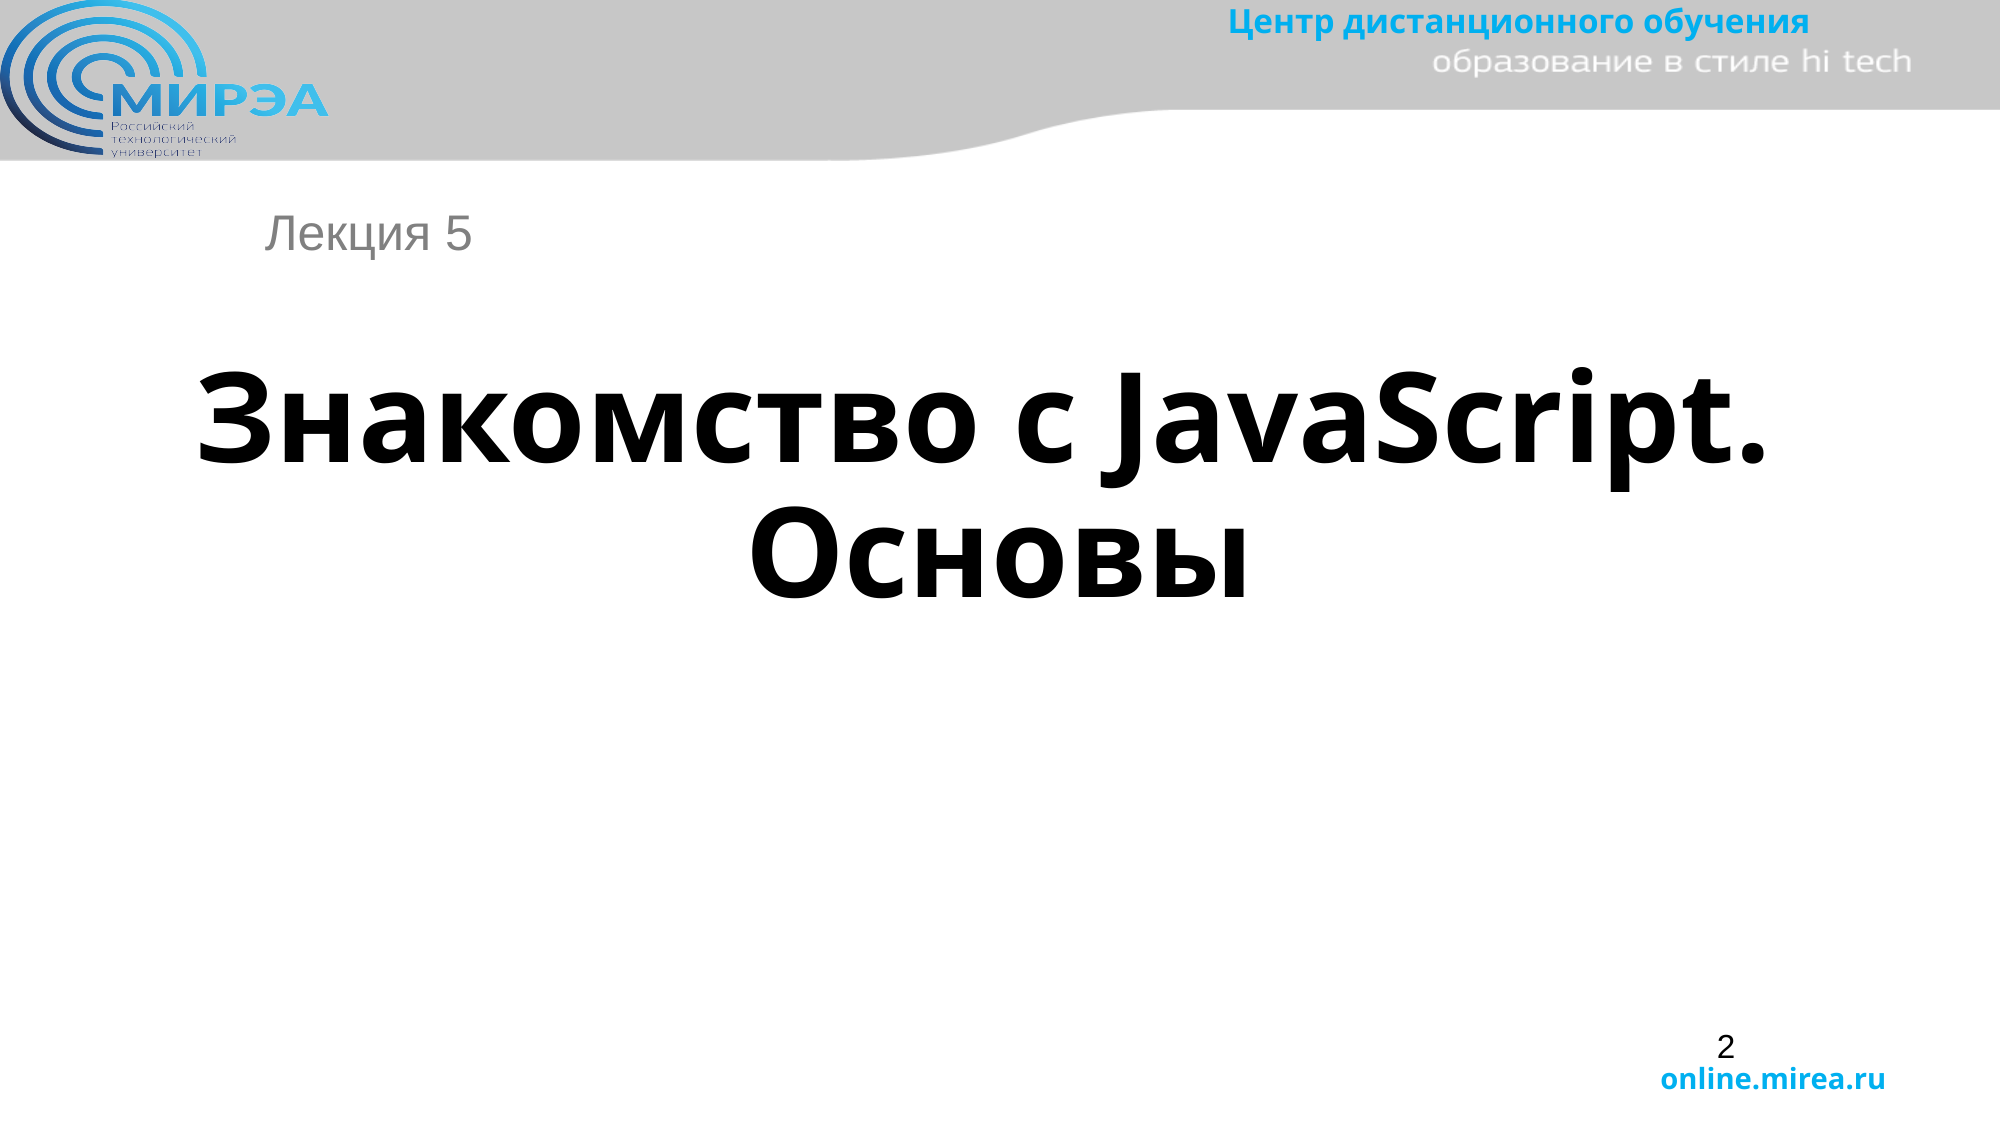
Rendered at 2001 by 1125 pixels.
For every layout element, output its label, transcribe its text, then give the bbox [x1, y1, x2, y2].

title Знакомство с JavaScript. Основы [67, 492, 1932, 633]
text_box 2 [1400, 1017, 1750, 1062]
picture [0, 0, 329, 159]
subtitle Лекция 5 [249, 193, 1750, 270]
